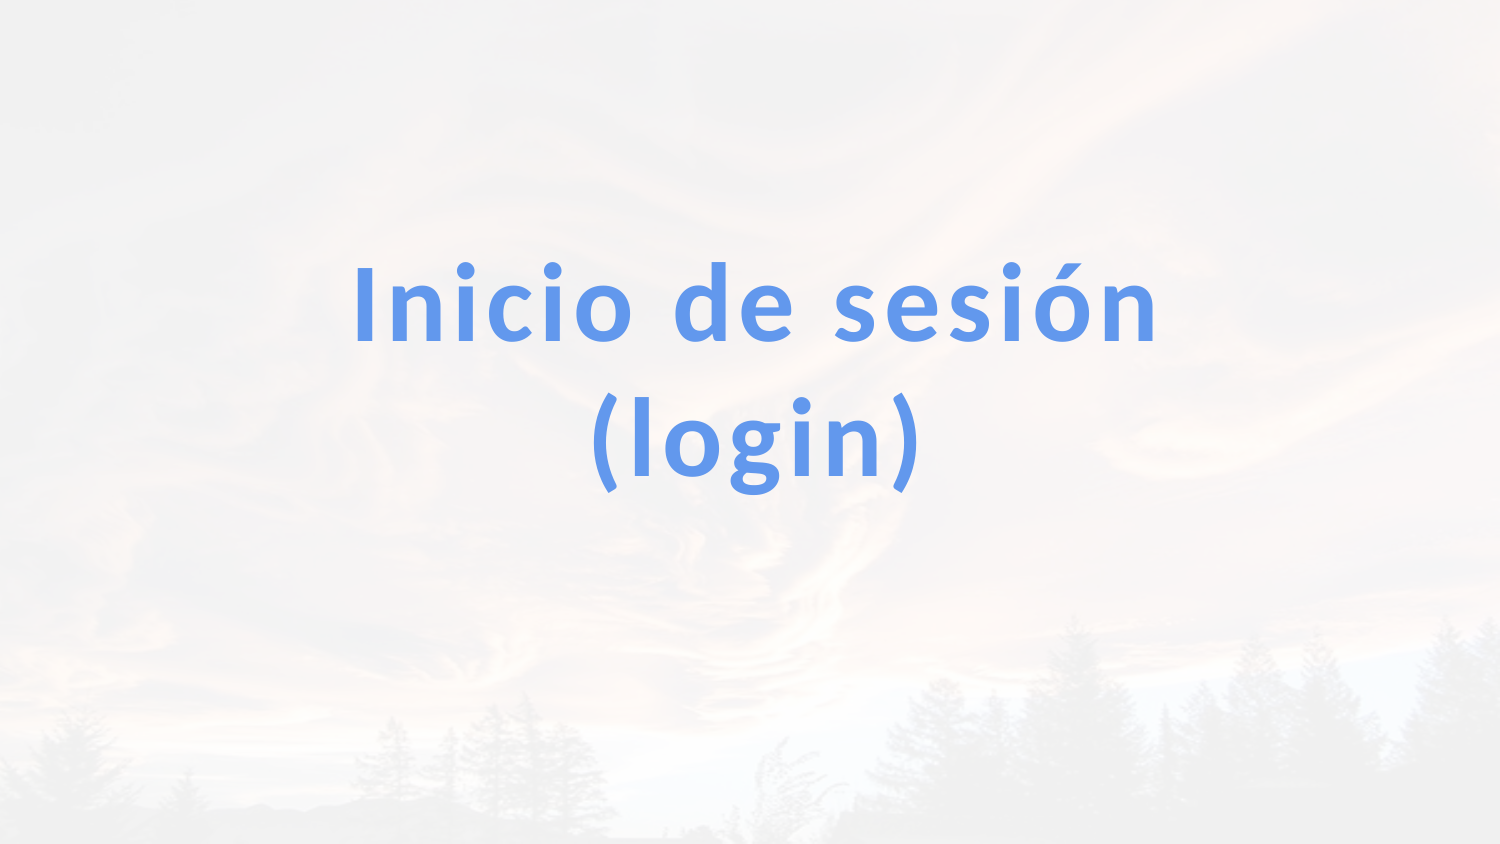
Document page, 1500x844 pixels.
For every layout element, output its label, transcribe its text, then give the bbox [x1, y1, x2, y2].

text_box Inicio de sesión (login) [335, 220, 1176, 506]
